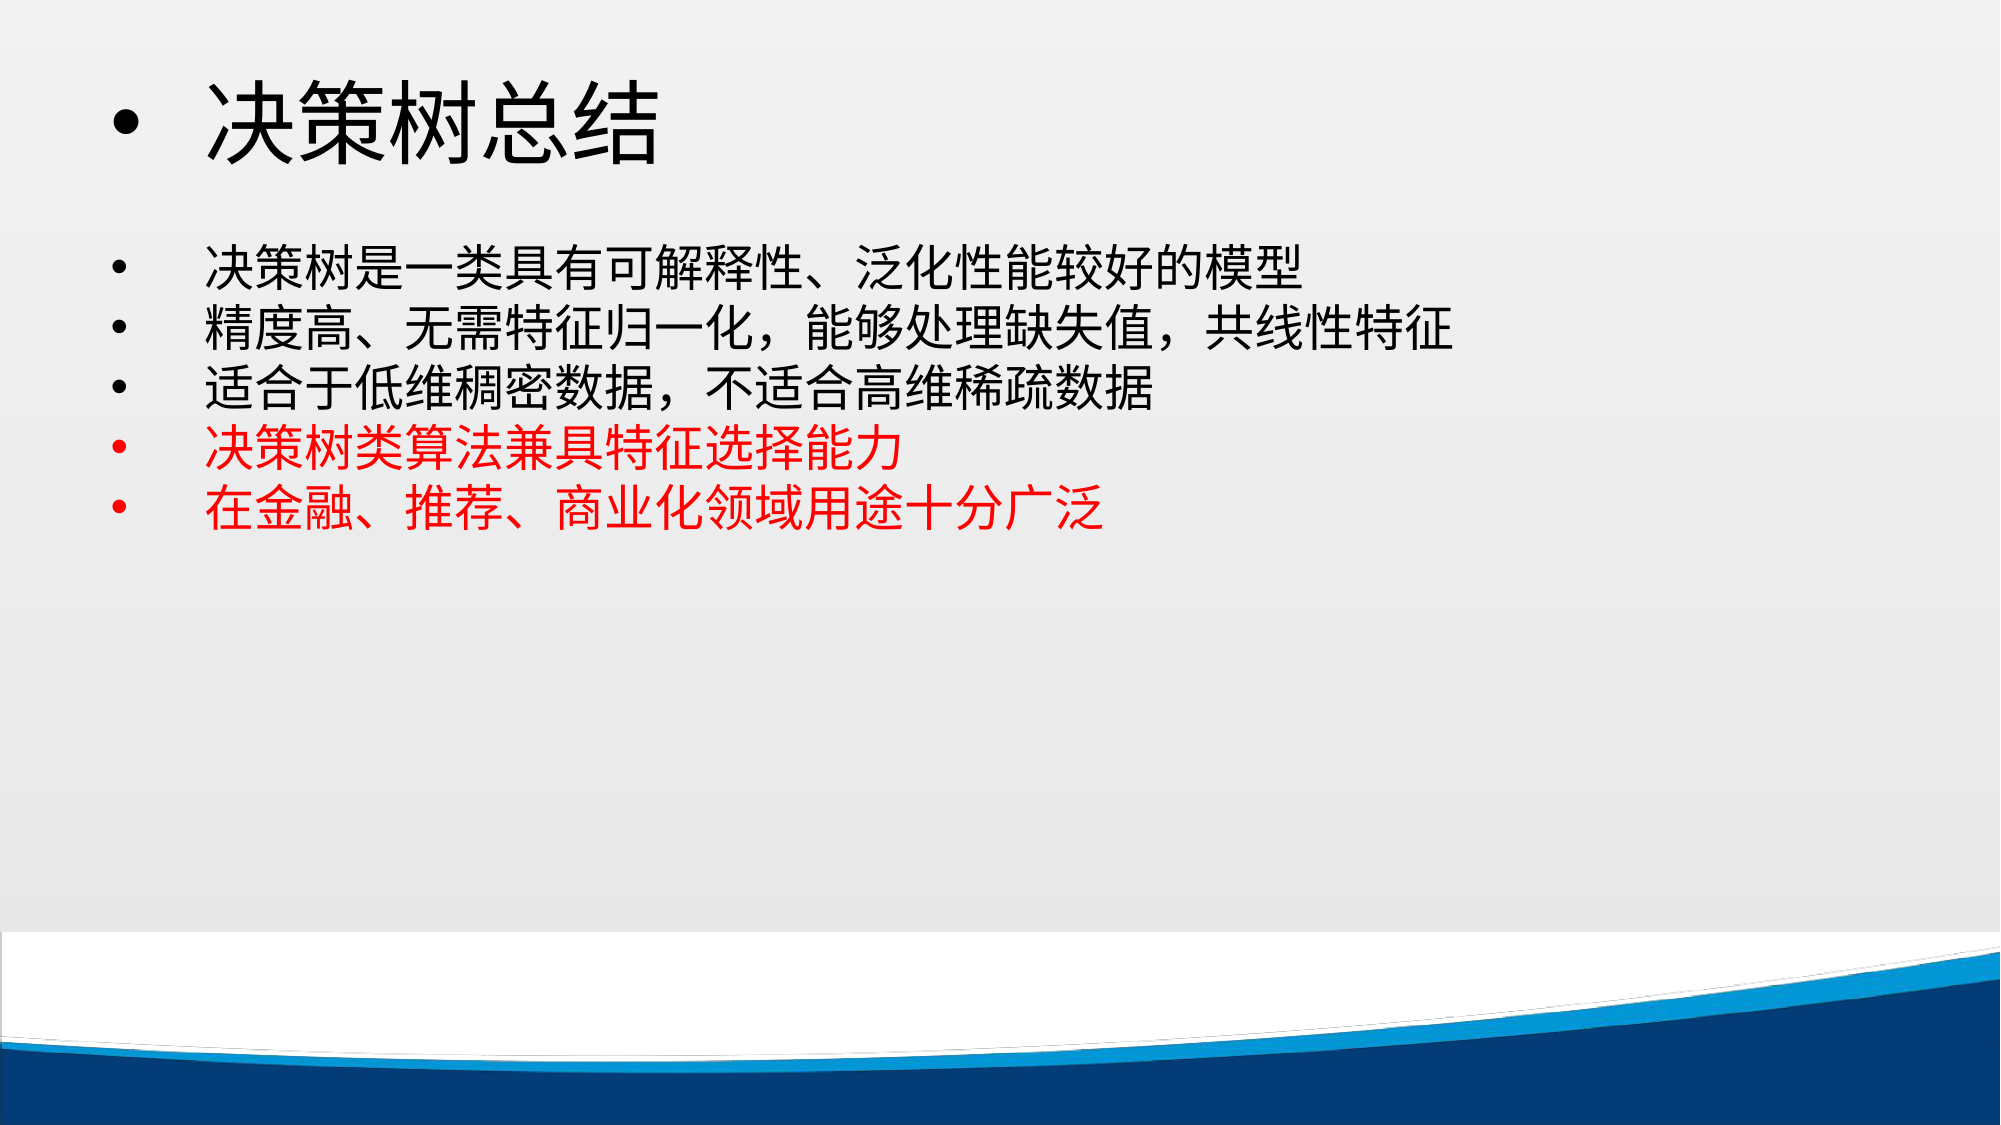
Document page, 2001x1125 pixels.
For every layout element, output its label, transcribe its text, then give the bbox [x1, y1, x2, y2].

picture [0, 932, 2000, 1062]
picture [0, 979, 2000, 1125]
text_box 决策树总结 决策树是一类具有可解释性、泛化性能较好的模型 精度高、无需特征归一化，能够处理缺失值，共线性特征 适合于低维稠密数据，不适合高维稀疏数据 决策树类算法兼具特征选择能力 在金融、推荐、商业化领域用途十分广泛 [95, 58, 1844, 754]
